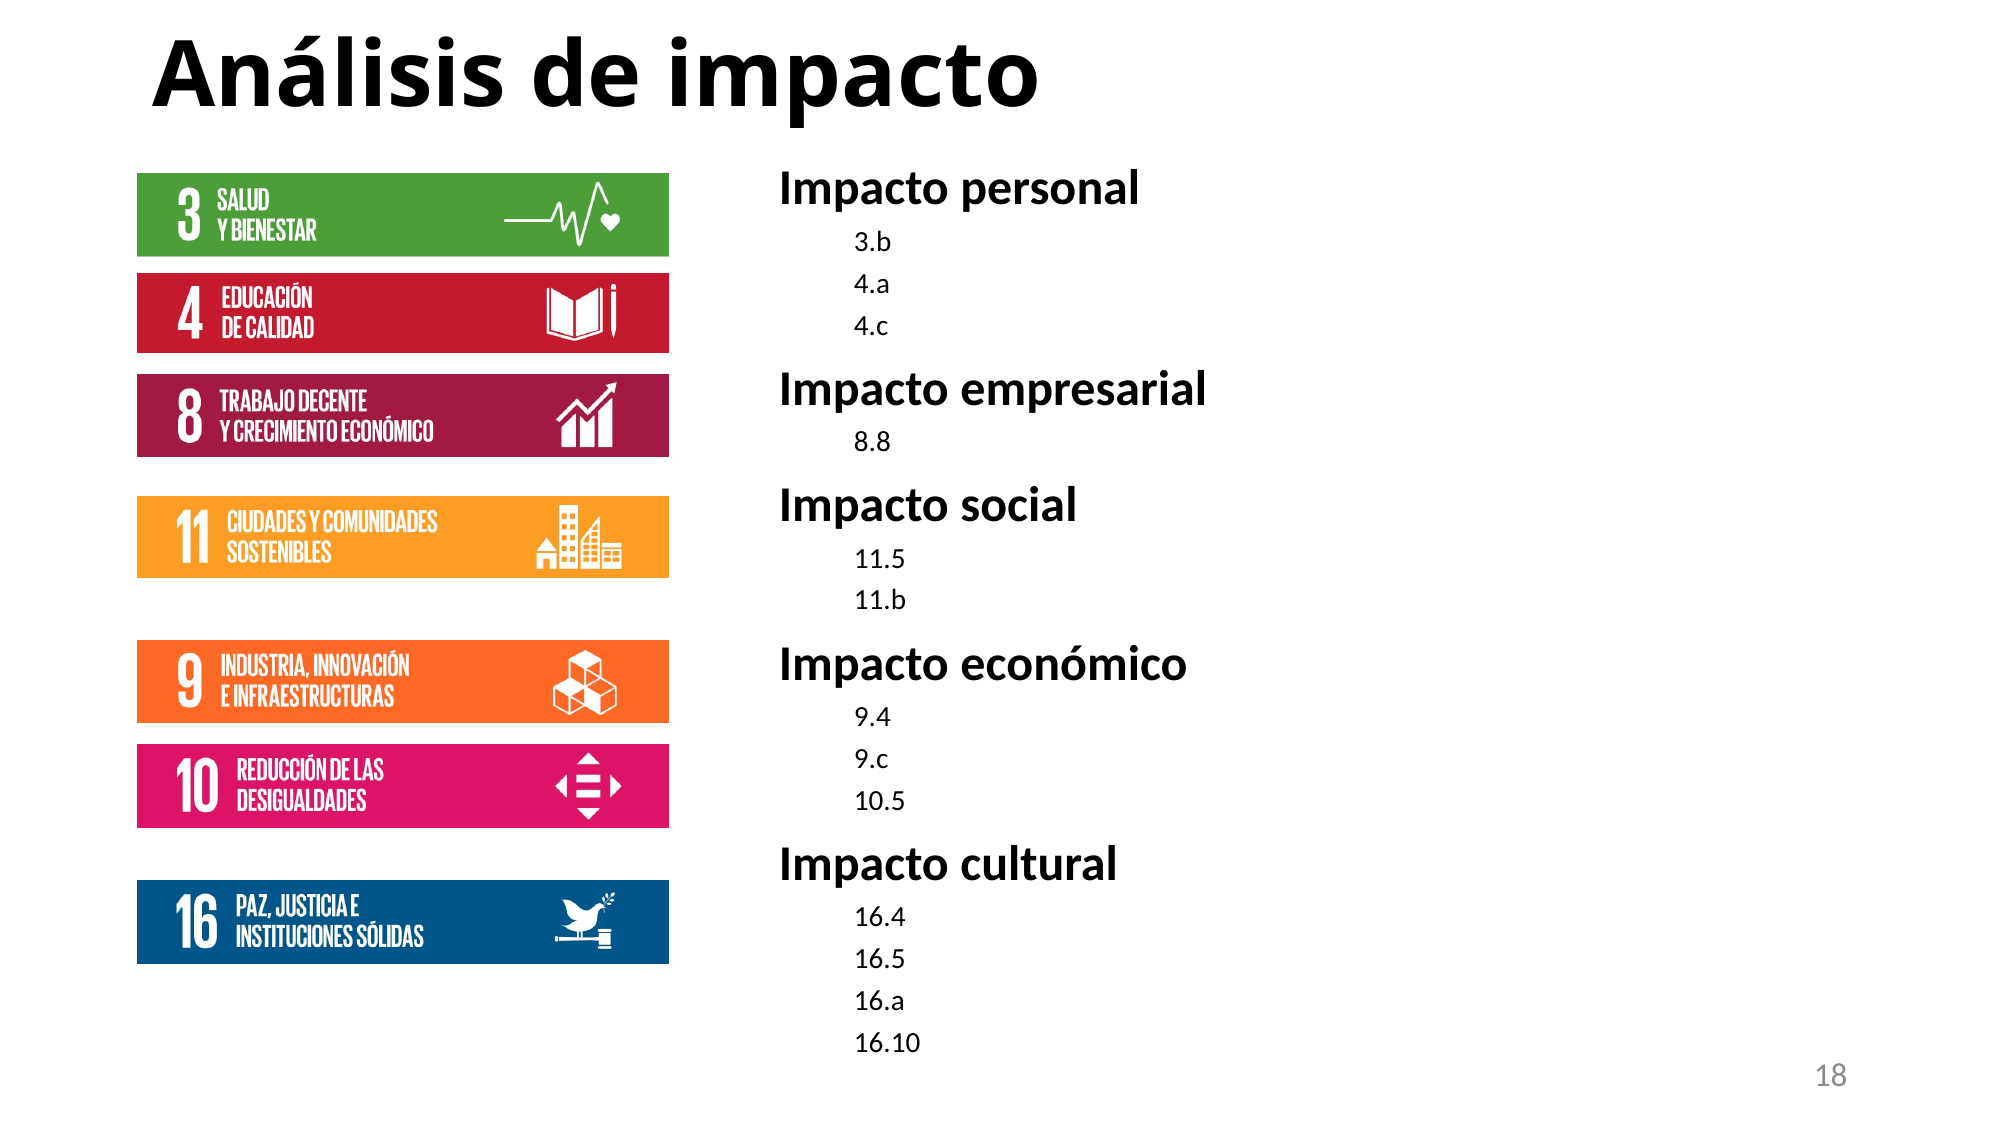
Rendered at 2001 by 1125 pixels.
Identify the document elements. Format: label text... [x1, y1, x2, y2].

picture [137, 880, 670, 964]
picture [137, 496, 670, 578]
text_box Impacto personal 3.b 4.a 4.c Impacto empresarial 8.8 Impacto social 11.5 11.b Impacto económico 9.4 9.c 10.5 Impacto cultural 16.4 16.5 16.a 16.10 [764, 154, 1296, 1098]
slide_number 18 [1412, 1042, 1863, 1103]
picture [137, 640, 670, 723]
title Análisis de impacto [137, 0, 1863, 155]
picture [137, 374, 670, 459]
picture [137, 173, 670, 257]
picture [137, 273, 670, 353]
picture [137, 744, 670, 828]
